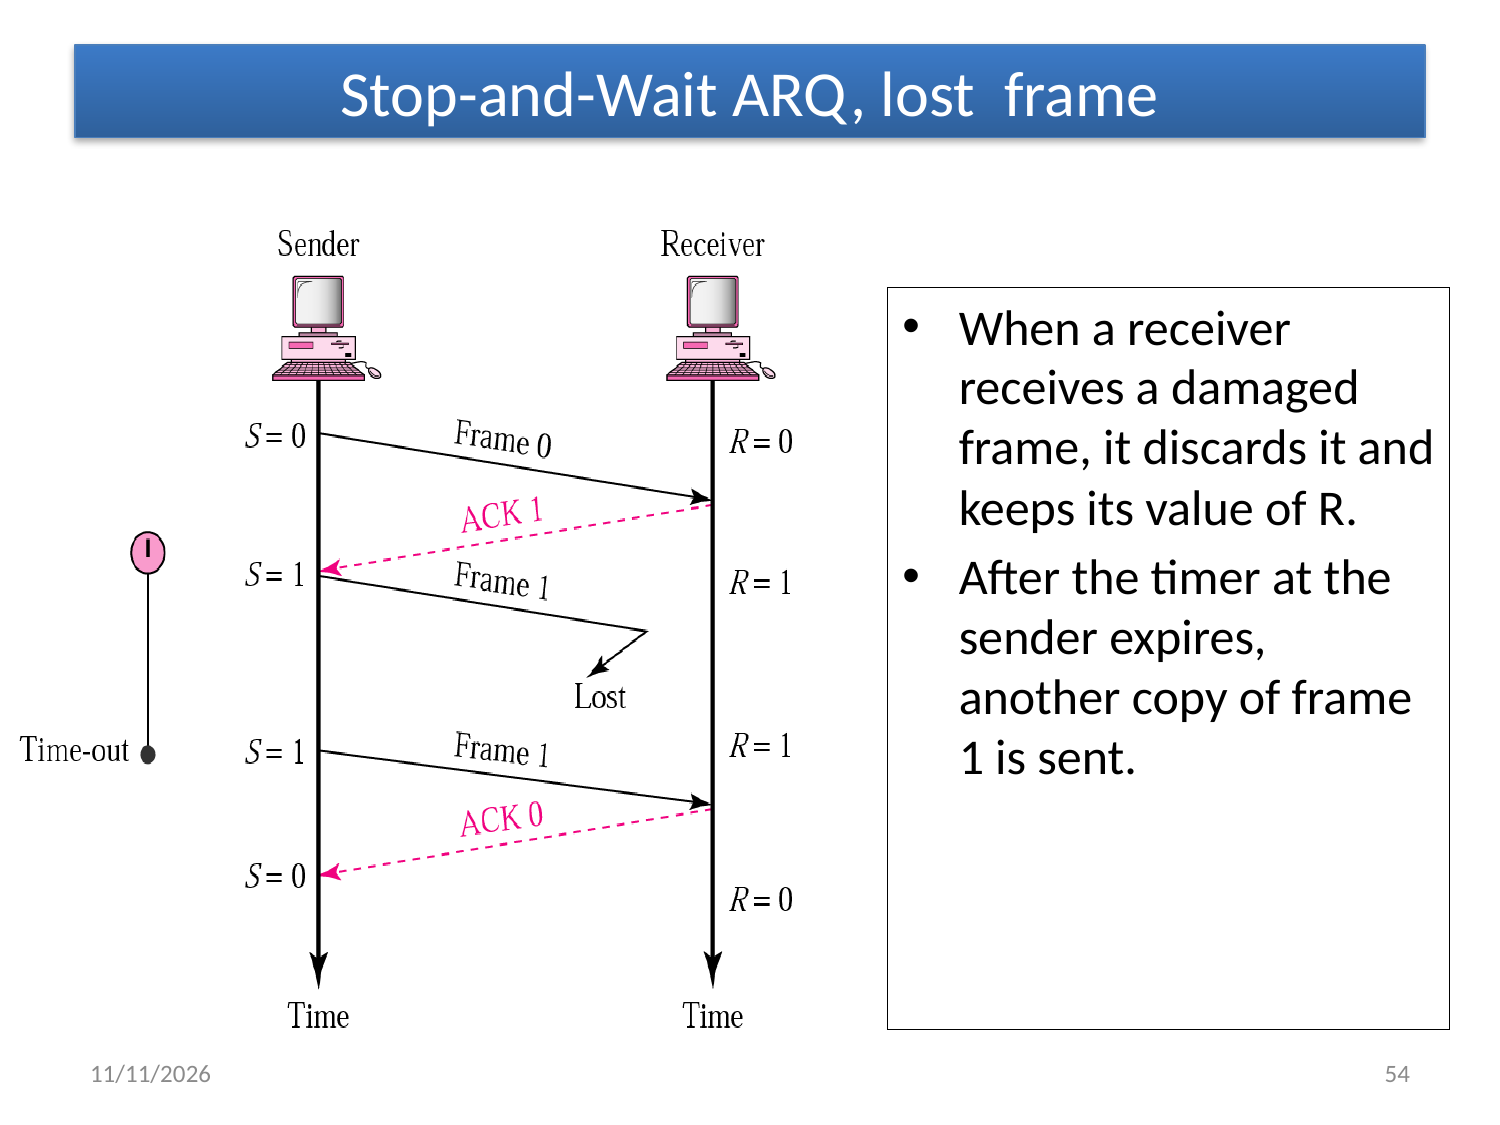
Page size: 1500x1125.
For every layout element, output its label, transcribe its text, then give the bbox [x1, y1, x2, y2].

picture [18, 224, 801, 1038]
list When a receiver receives a damaged frame, it discards it and keeps its value of R. After the timer at the sender expires, another copy of frame 1 is sent. [887, 287, 1450, 1030]
slide_number 54 [1074, 1042, 1425, 1103]
title Stop-and-Wait ARQ, lost frame [74, 44, 1426, 138]
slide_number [75, 1046, 425, 1103]
